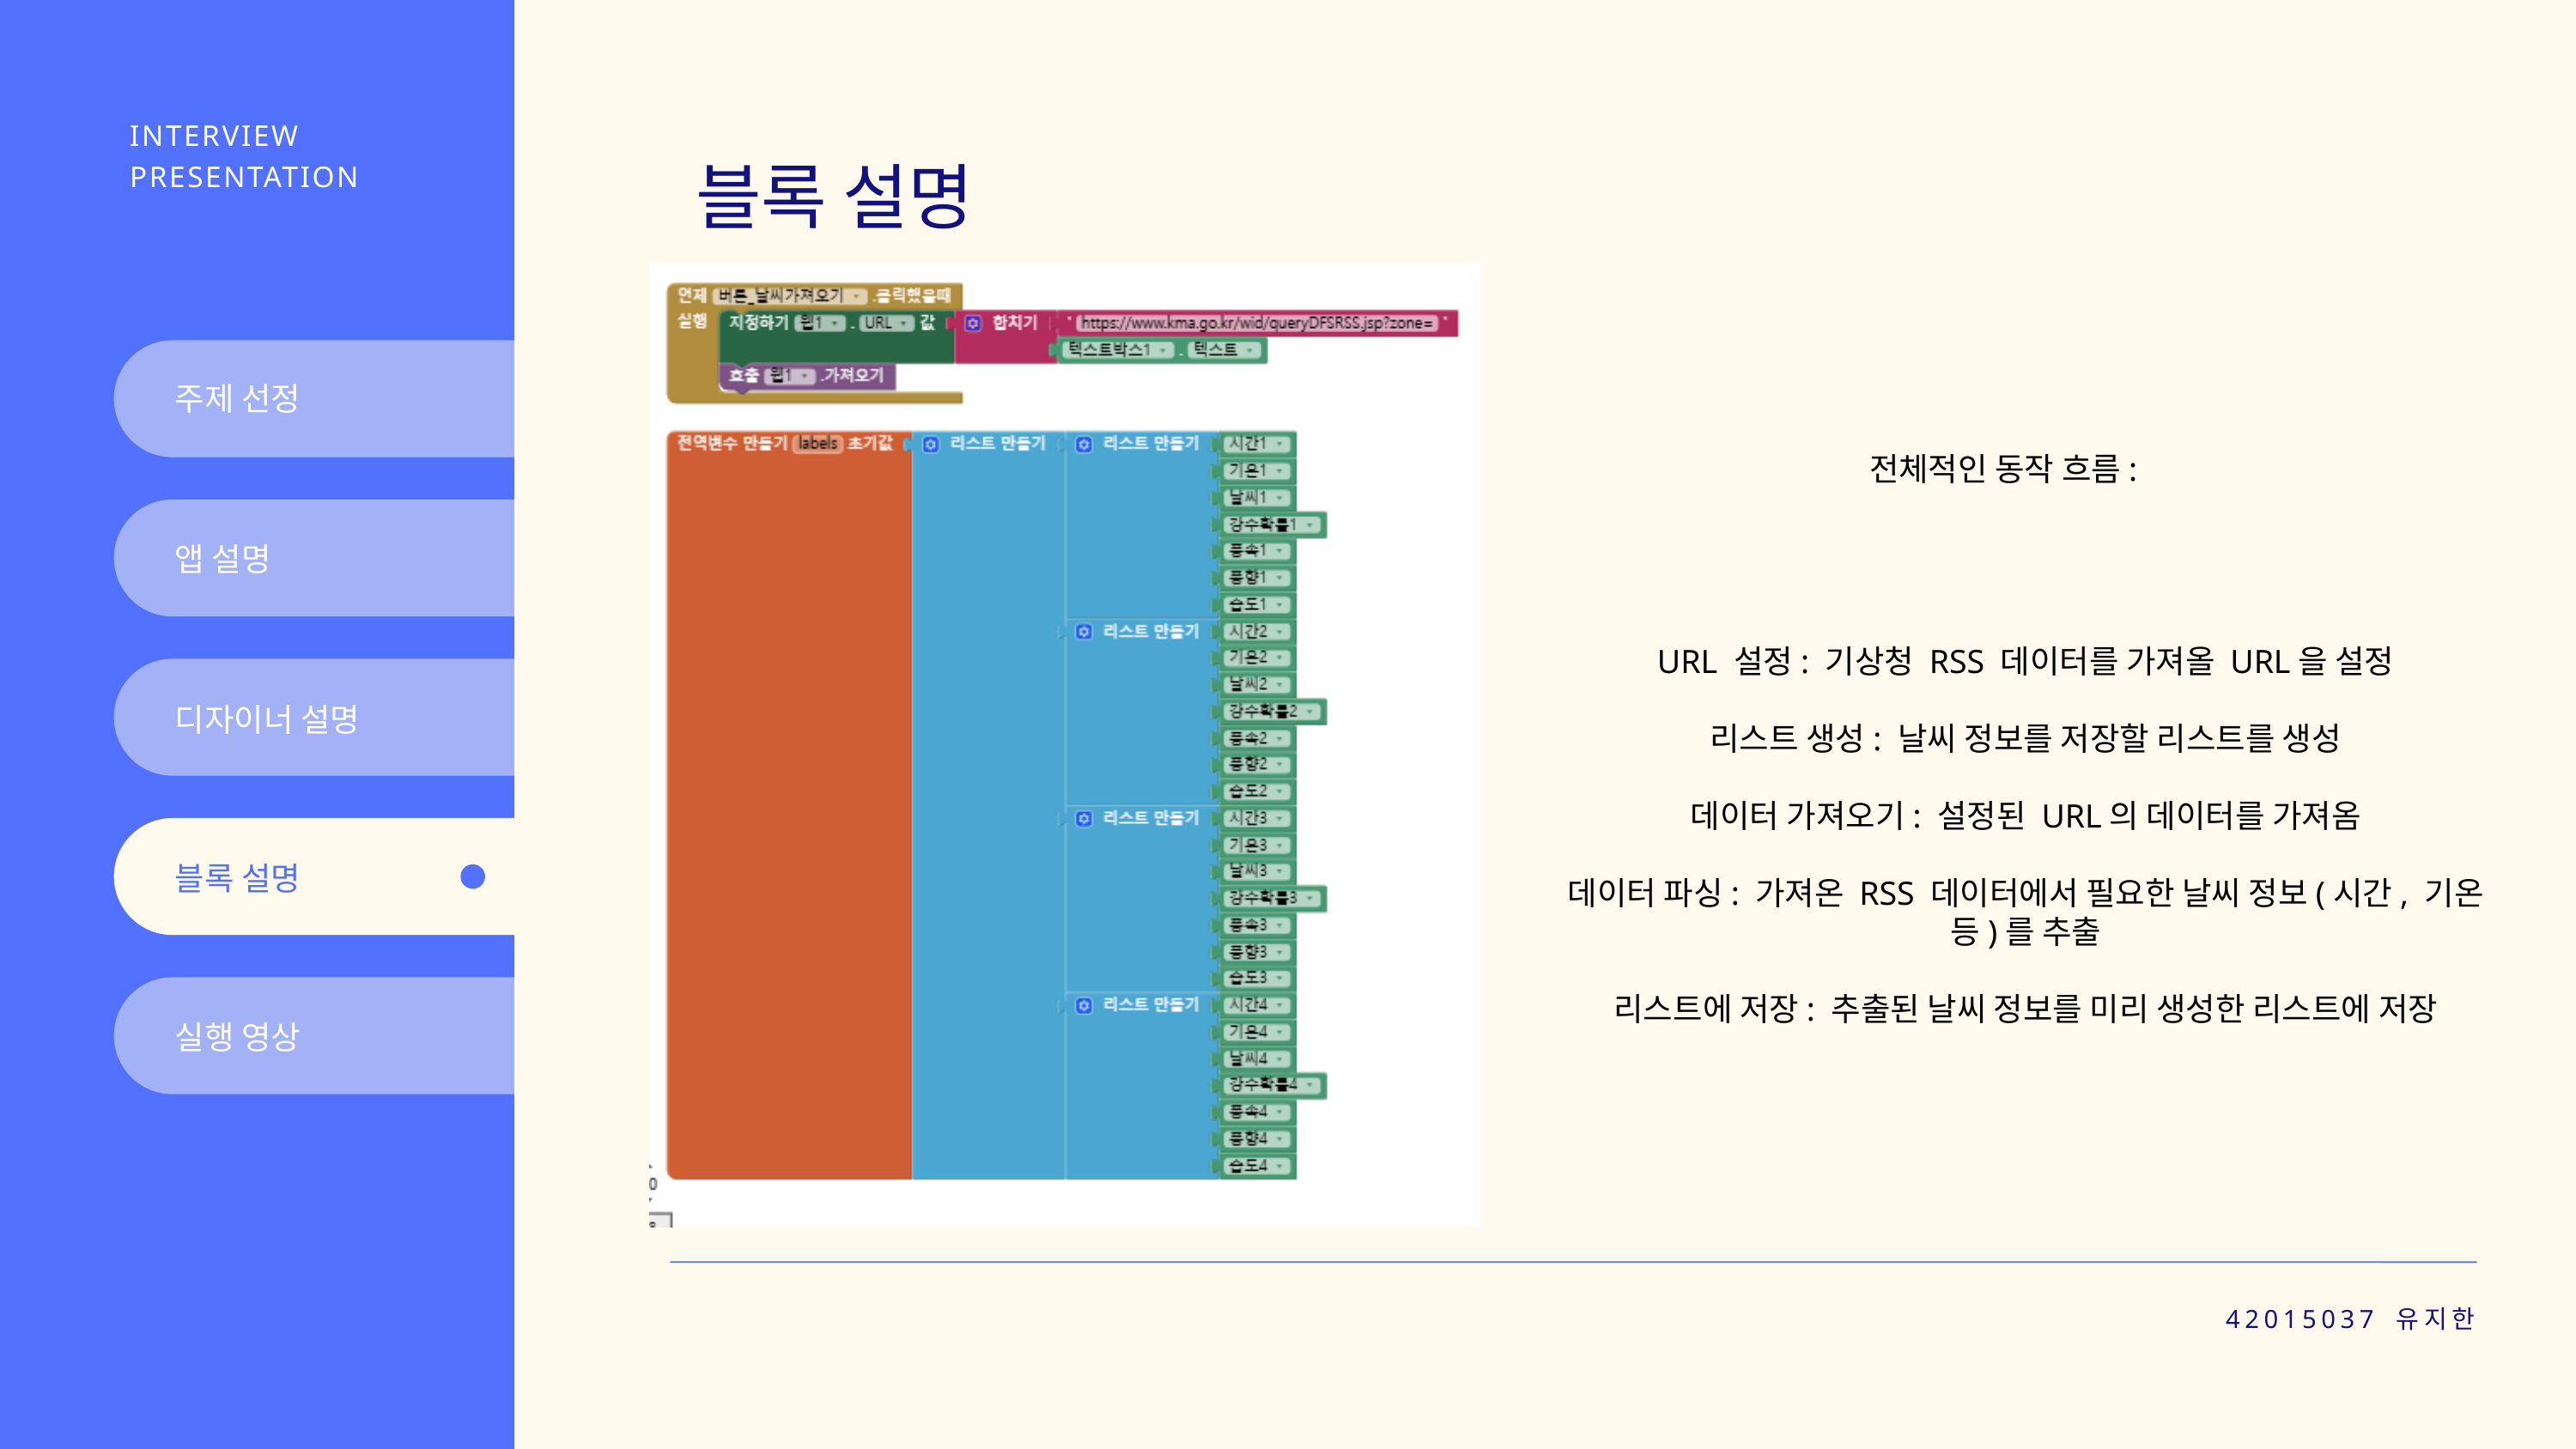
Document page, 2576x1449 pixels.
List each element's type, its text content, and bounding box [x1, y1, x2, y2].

text_box URL 설정: 기상청 RSS 데이터를 가져올 URL을 설정 리스트 생성: 날씨 정보를 저장할 리스트를 생성 데이터 가져오기: 설정된 URL의 데이터를 가져옴 데이터 파싱: 가져온 RSS 데이터에서 필요한 날씨 정보(시간, 기온 등)를 추출 리스트에 저장: 추출된 날씨 정보를 미리 생성한 리스트에 저장 [1558, 641, 2494, 1028]
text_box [113, 977, 574, 1094]
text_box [113, 817, 574, 936]
text_box [649, 263, 1482, 1228]
text_box 블록 설명 [696, 152, 1854, 239]
text_box 42015037 유지한 [2040, 1303, 2476, 1334]
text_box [113, 340, 574, 458]
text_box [0, 0, 515, 1449]
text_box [113, 499, 574, 617]
text_box 전체적인 동작 흐름: [1853, 449, 2154, 488]
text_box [113, 658, 574, 776]
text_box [460, 864, 486, 889]
